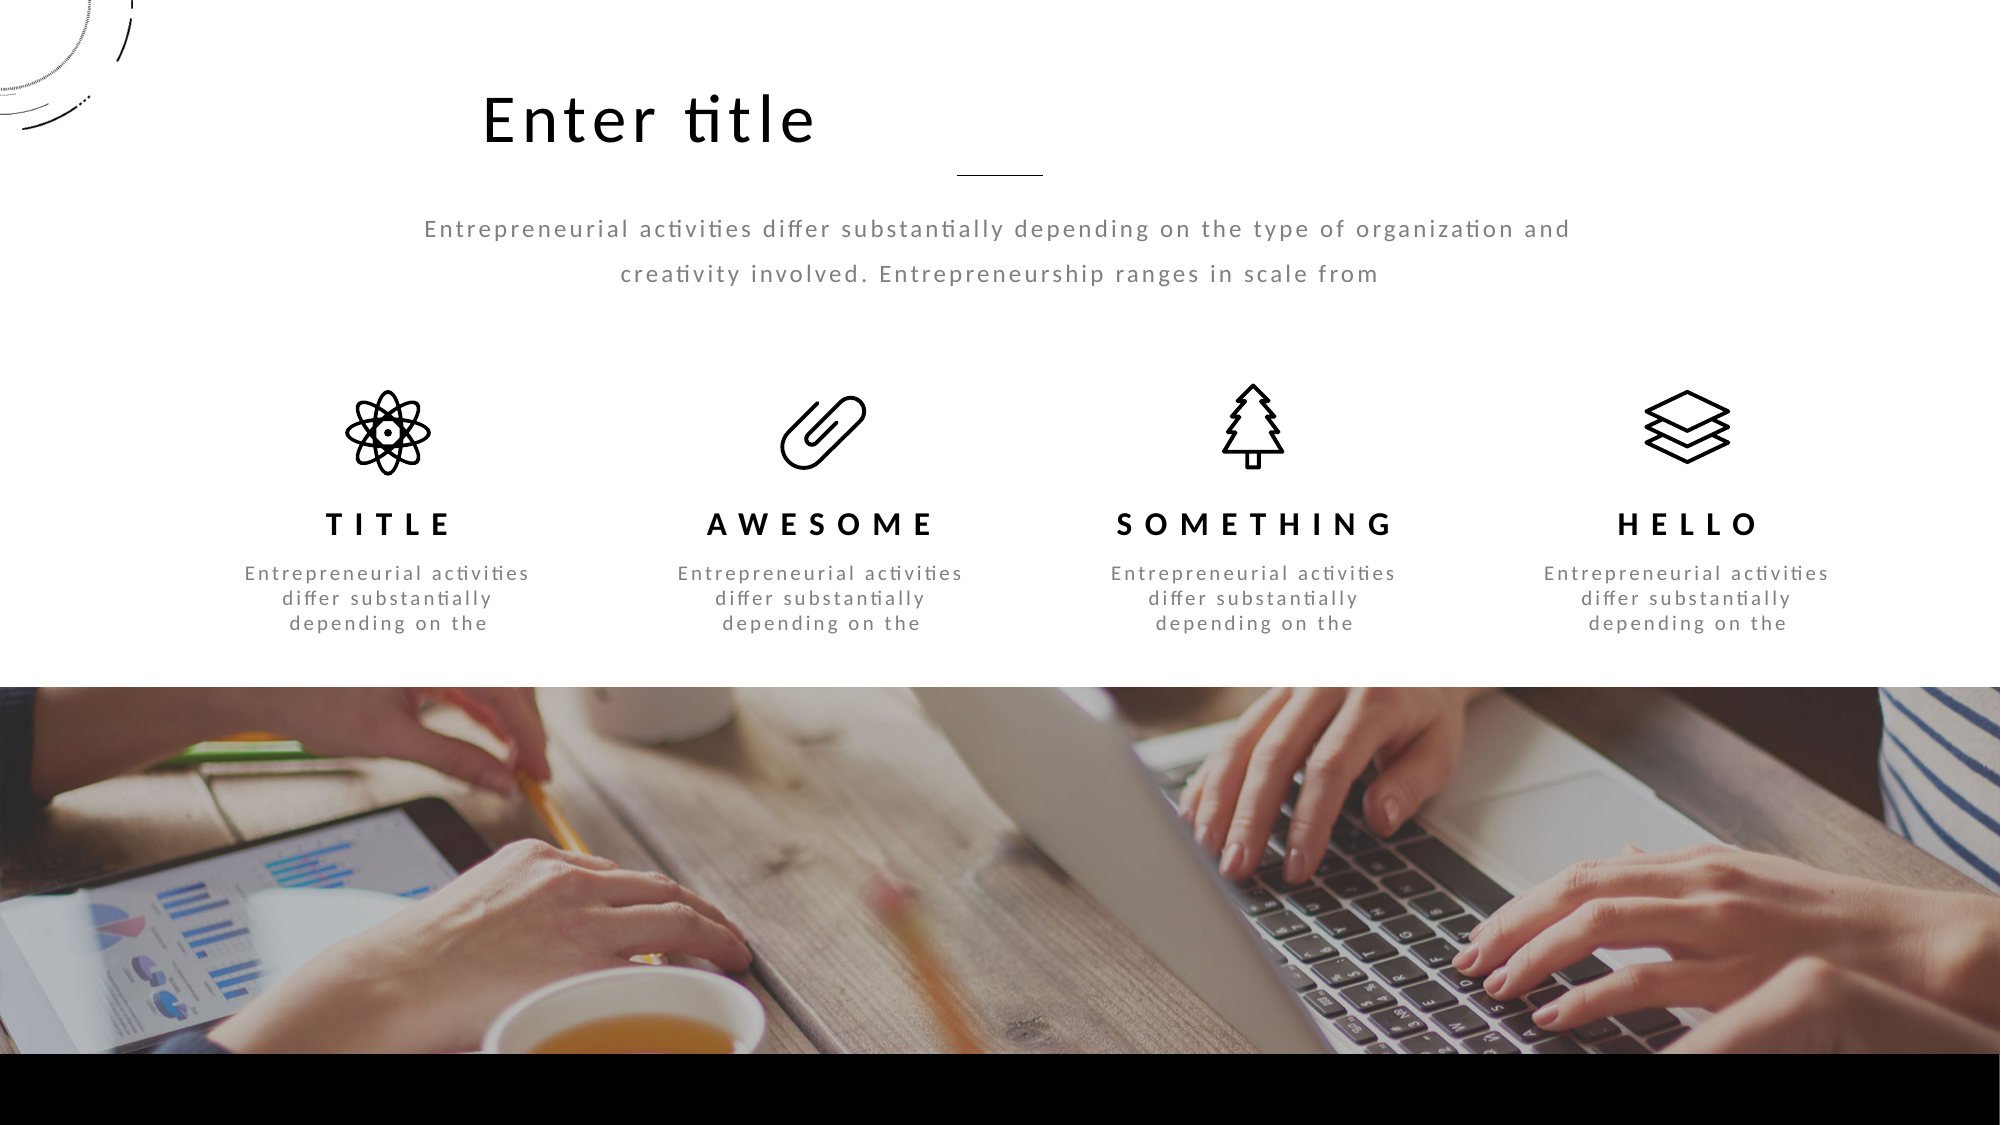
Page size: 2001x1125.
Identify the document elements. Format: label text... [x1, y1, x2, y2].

text_box SOMETHING [1101, 494, 1405, 550]
text_box TITLE [310, 494, 463, 550]
text_box Entrepreneurial activities differ substantially depending on the type of organization and creativity involved. Entrepreneurship ranges in scale from [380, 189, 1620, 295]
text_box Entrepreneurial activities differ substantially depending on the [208, 551, 568, 642]
text_box Entrepreneurial activities differ substantially depending on the [1507, 551, 1867, 642]
text_box HELLO [1602, 494, 1770, 550]
text_box [345, 389, 431, 476]
picture [0, 687, 2001, 1125]
text_box [1644, 389, 1731, 465]
text_box Entrepreneurial activities differ substantially depending on the [1074, 551, 1434, 642]
text_box [1221, 383, 1285, 470]
text_box Entrepreneurial activities differ substantially depending on the [641, 551, 1001, 642]
text_box [780, 395, 867, 470]
text_box AWESOME [691, 494, 946, 550]
text_box Enter title [467, 66, 1533, 246]
text_box [0, 1054, 2000, 1125]
picture [0, 0, 133, 130]
